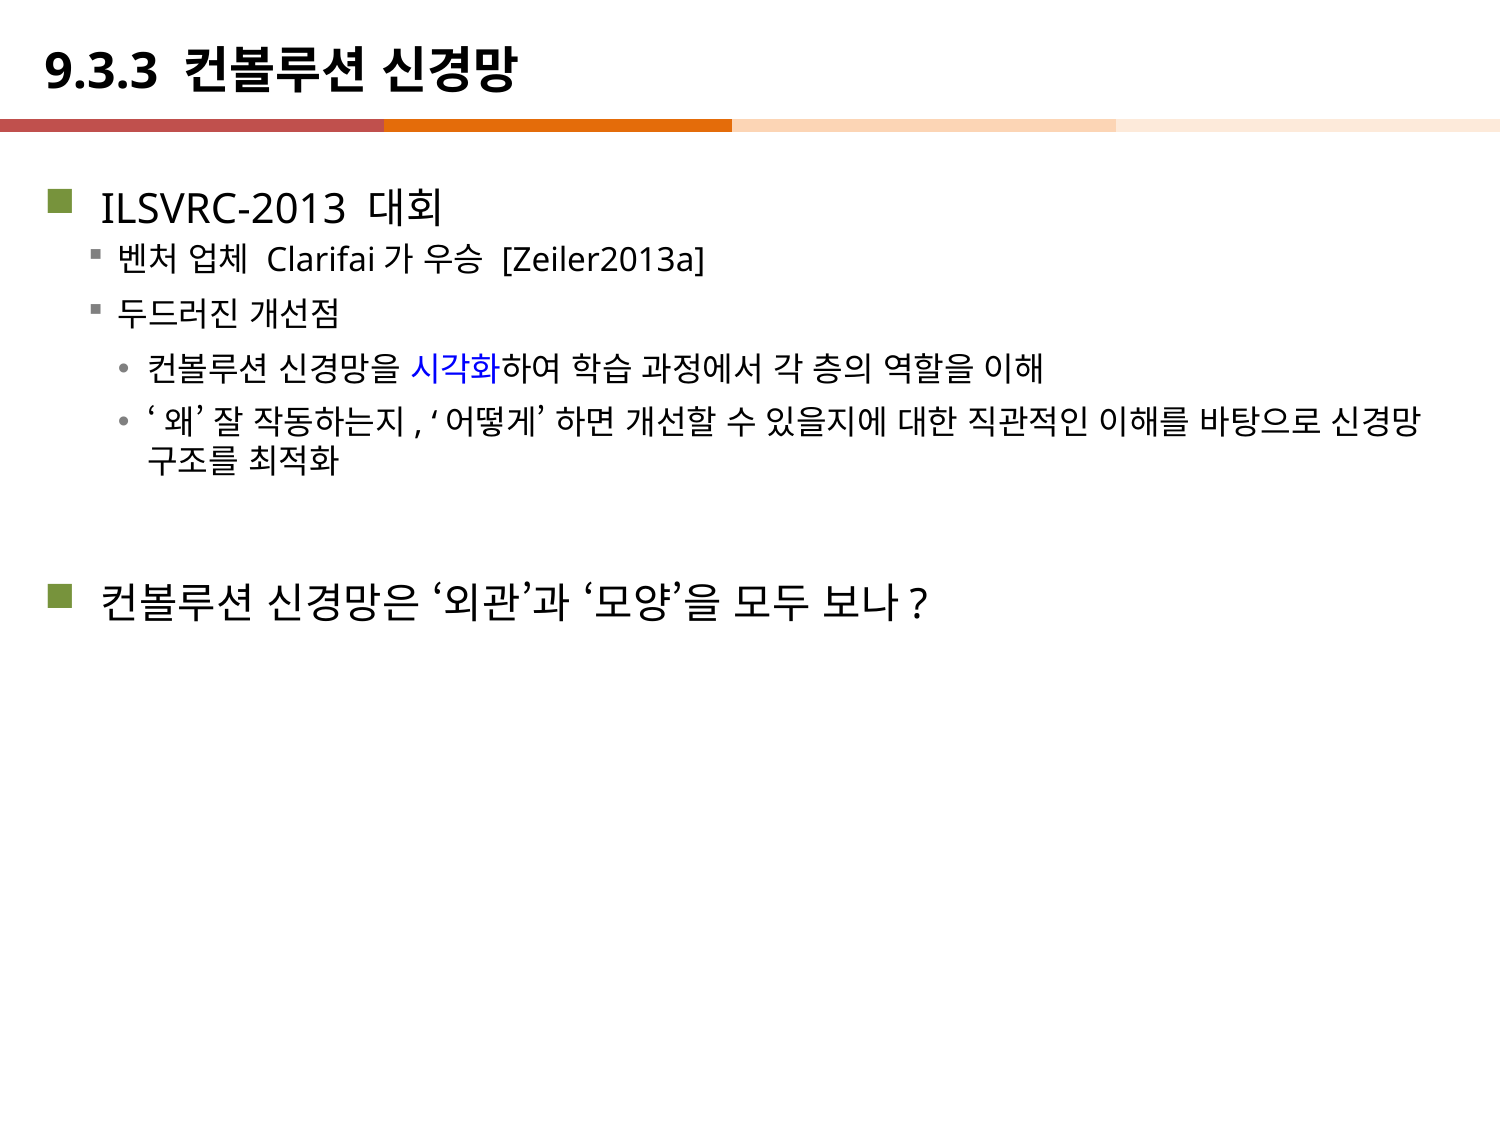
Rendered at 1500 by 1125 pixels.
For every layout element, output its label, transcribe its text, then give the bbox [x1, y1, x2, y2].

title 9.3.3 컨볼루션 신경망 [29, 23, 1270, 114]
list ILSVRC-2013 대회 벤처 업체 Clarifai가 우승 [Zeiler2013a] 두드러진 개선점 컨볼루션 신경망을 시각화하여 학습 과정에서 각 층의 역할을 이해 ‘왜’ 잘 작동하는지, ‘어떻게’ 하면 개선할 수 있을지에 대한 직관적인 이해를 바탕으로 신경망 구조를 최적화 컨볼루션 신경망은 ‘외관’과 ‘모양’을 모두 보나? [29, 148, 1471, 1083]
